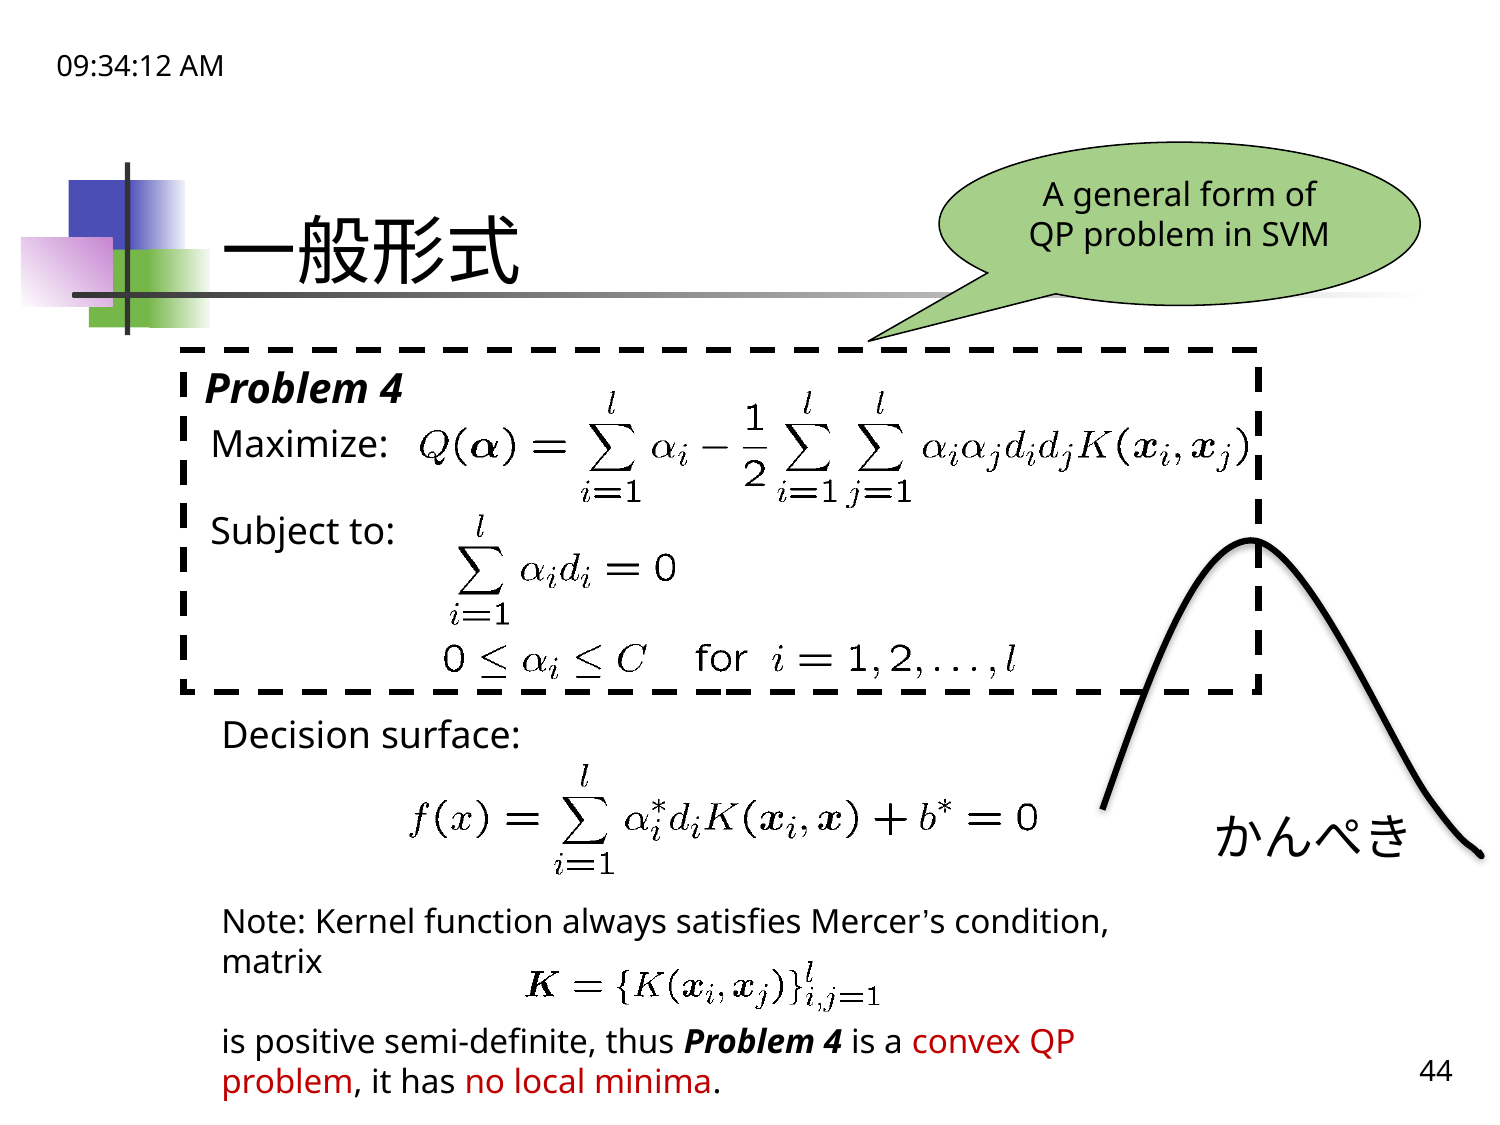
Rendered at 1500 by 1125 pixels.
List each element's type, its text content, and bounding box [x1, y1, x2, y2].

picture [443, 511, 1017, 681]
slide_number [41, 19, 354, 95]
text_box [183, 349, 1259, 693]
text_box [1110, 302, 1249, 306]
text_box Note: Kernel function always satisfies Mercer’s condition, matrix is positive semi-definite, thus Problem 4 is a convex QP problem, it has no local minima. [206, 893, 1199, 1108]
text_box A general form of QP problem in SVM [953, 142, 1421, 298]
picture [407, 762, 1037, 876]
picture [419, 389, 1249, 510]
text_box [1459, 831, 1485, 860]
text_box 一般形式 [206, 196, 1282, 302]
slide_number 44 [1199, 1024, 1468, 1100]
picture [525, 961, 880, 1012]
text_box かんぺき [1198, 797, 1459, 873]
text_box A general form of QP problem in SVM [867, 302, 1024, 342]
text_box Decision surface: [206, 704, 604, 764]
text_box [1099, 537, 1433, 821]
